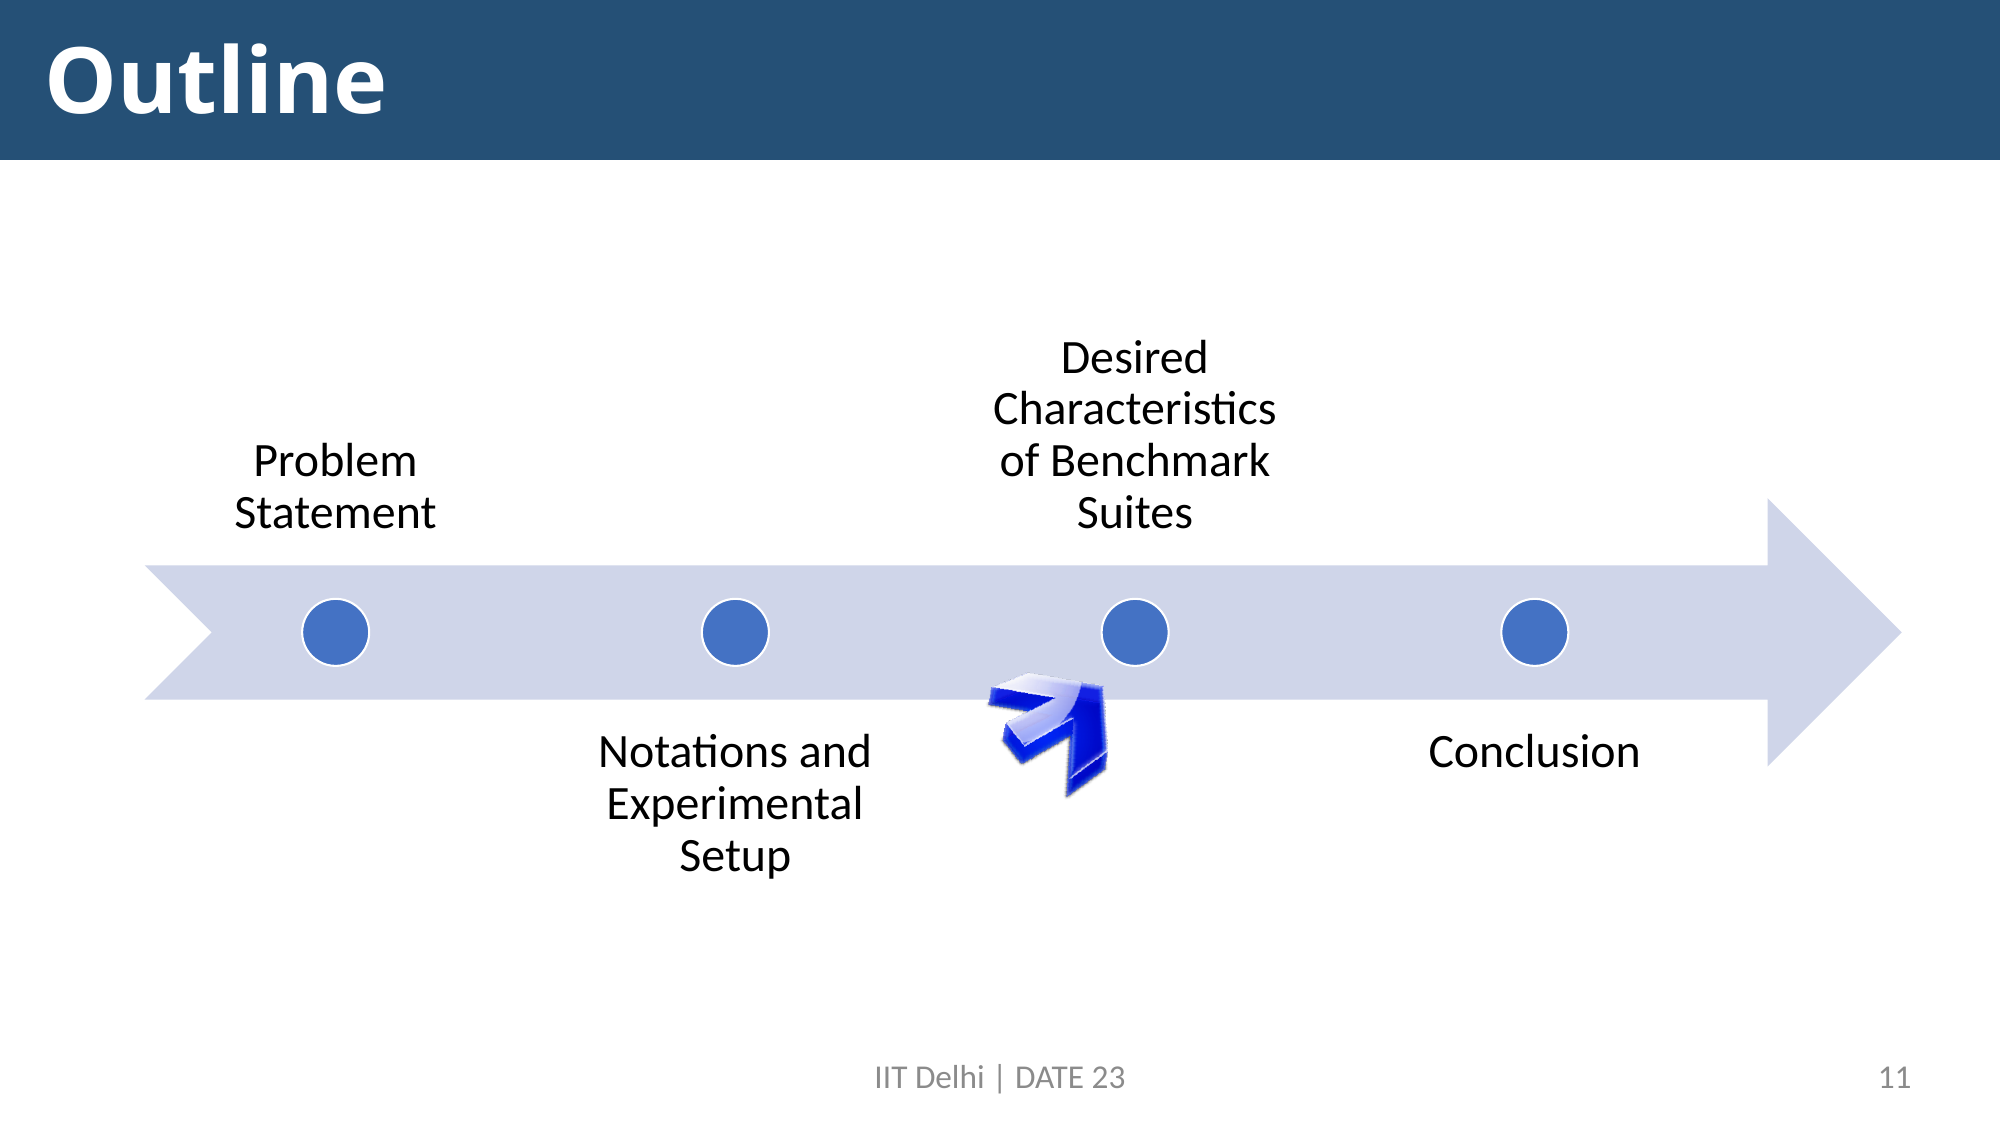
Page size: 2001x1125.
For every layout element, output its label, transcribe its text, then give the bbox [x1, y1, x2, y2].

picture [966, 639, 1122, 796]
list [144, 296, 1902, 968]
footer IIT Delhi | DATE 23 [662, 1042, 1338, 1103]
title Outline [29, 20, 1971, 148]
slide_number 11 [1412, 1042, 1927, 1103]
